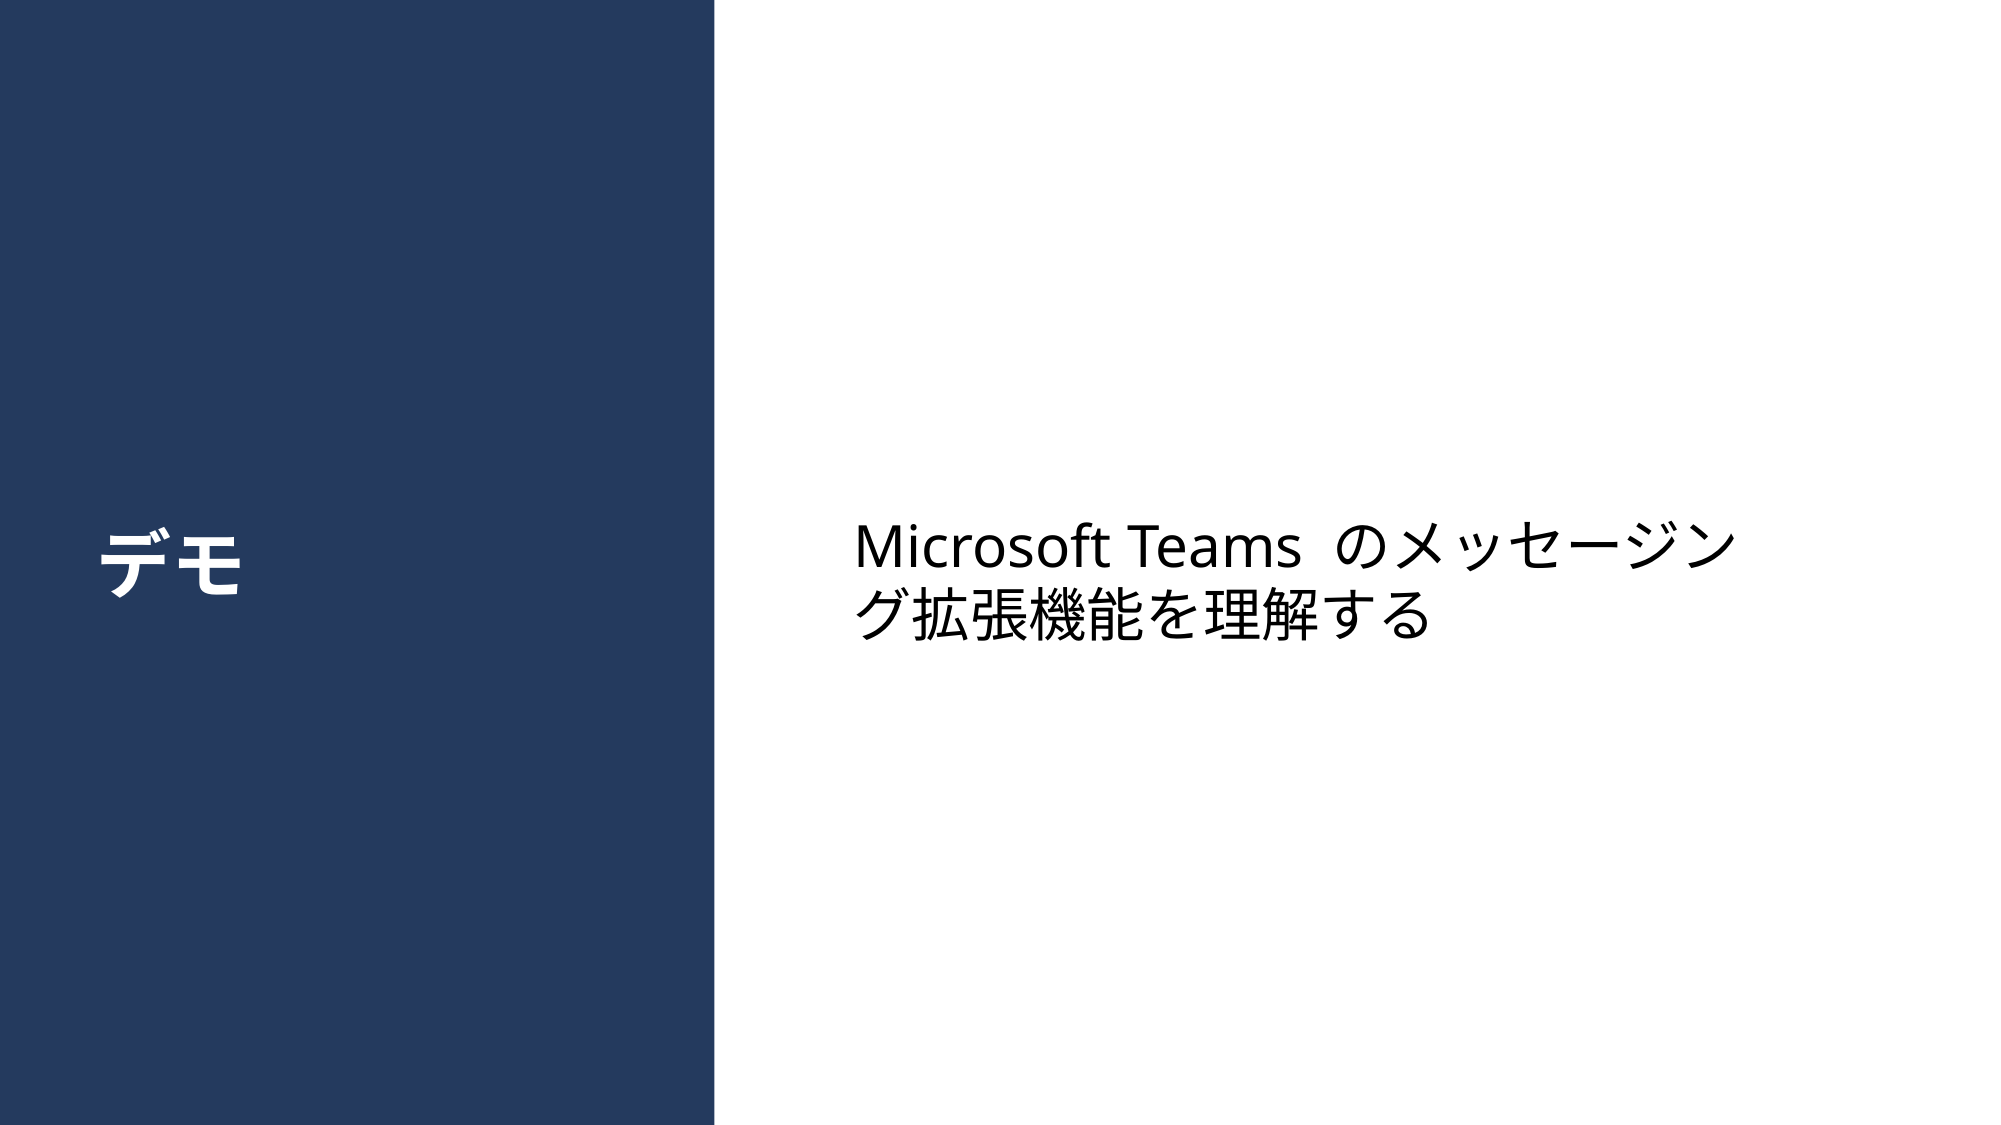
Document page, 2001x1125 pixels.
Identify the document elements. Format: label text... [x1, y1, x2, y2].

title デモ [96, 516, 619, 608]
text_box Microsoft Teams のメッセージング拡張機能を理解する [838, 501, 1778, 656]
